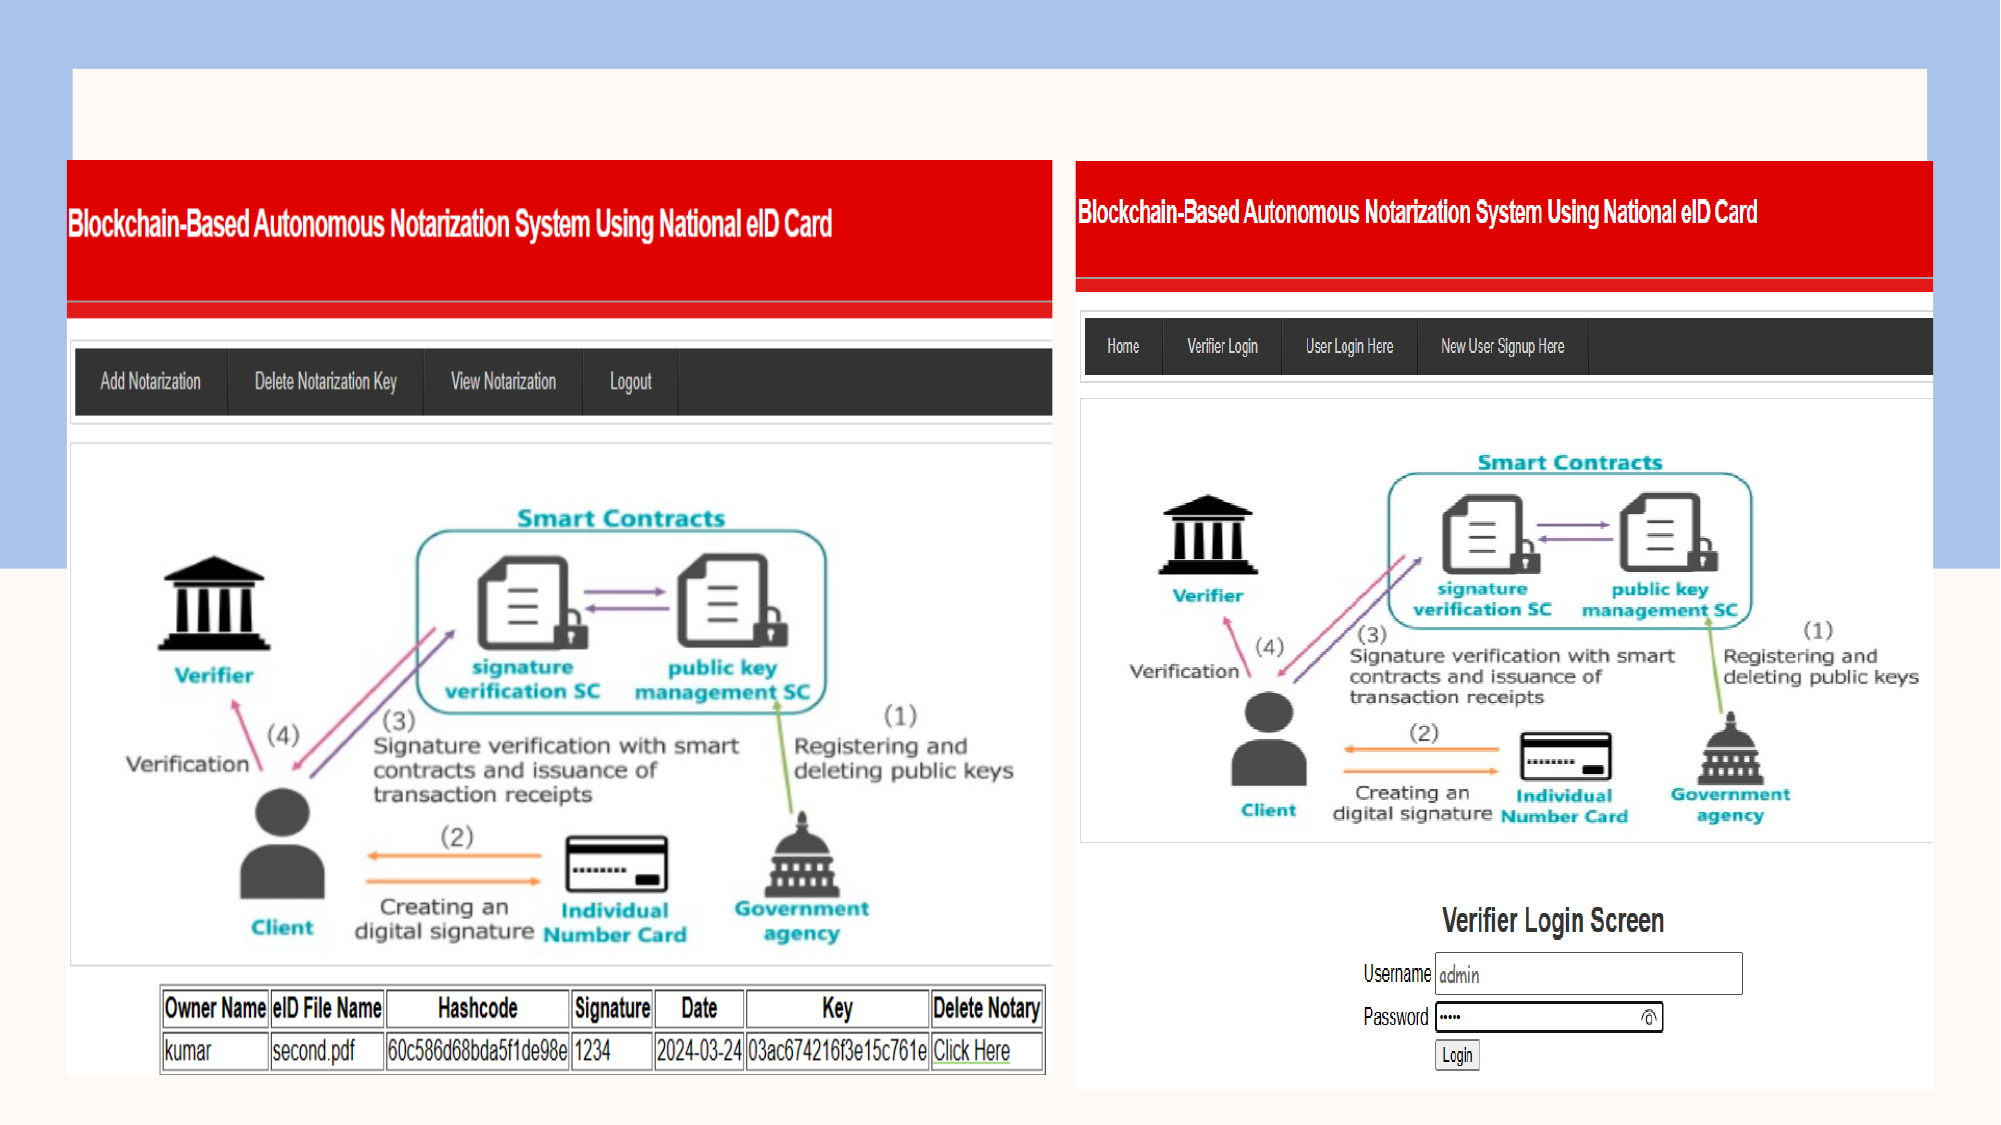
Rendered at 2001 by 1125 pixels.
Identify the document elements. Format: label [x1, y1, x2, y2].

picture [1075, 161, 1934, 1090]
picture [66, 160, 1053, 1075]
